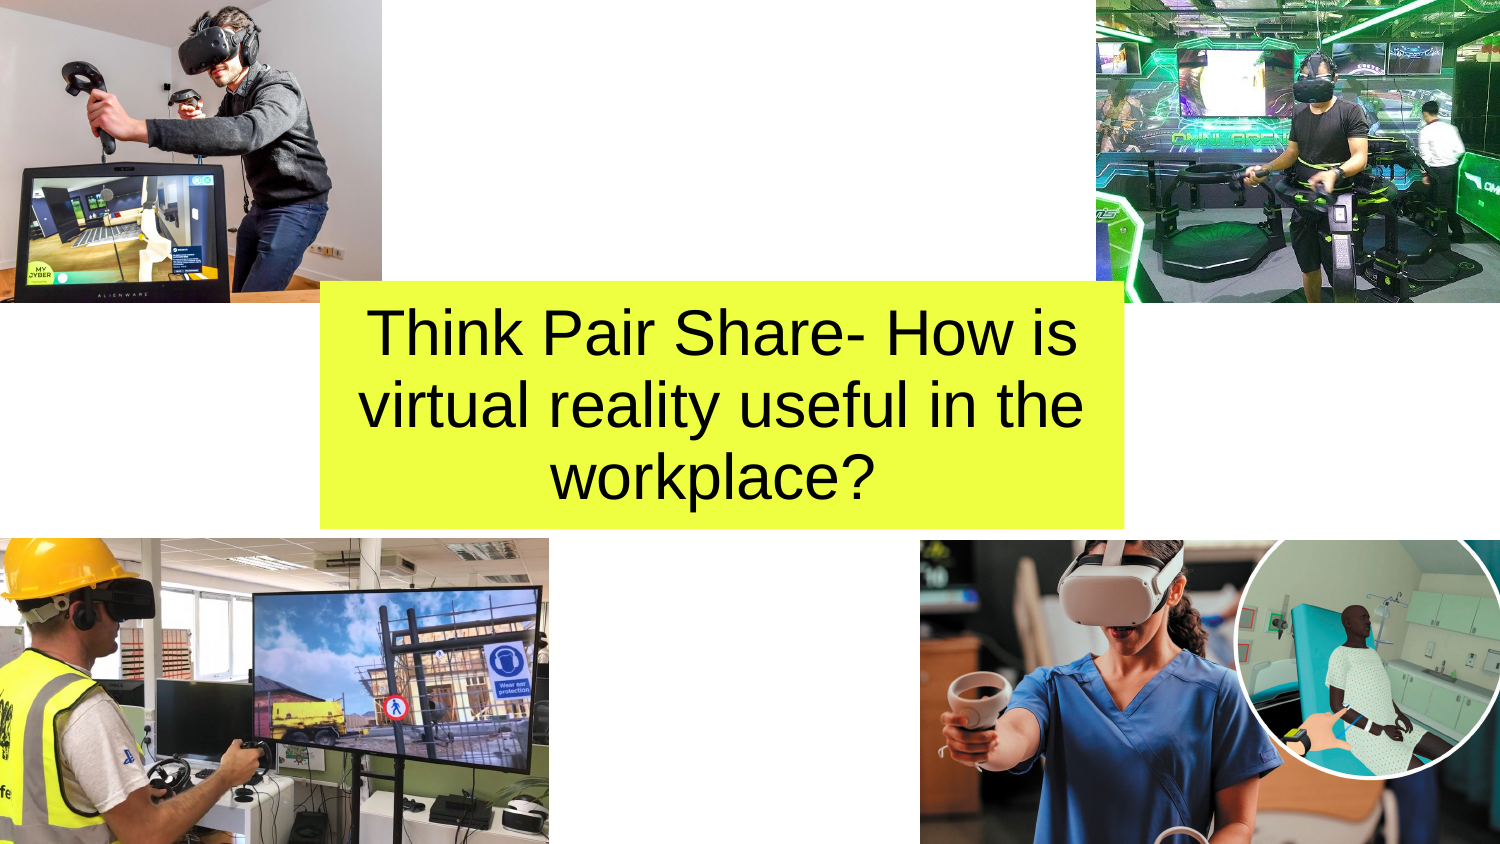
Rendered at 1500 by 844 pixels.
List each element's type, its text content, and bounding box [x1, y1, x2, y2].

picture [1095, 0, 1500, 303]
picture [919, 540, 1500, 844]
picture [0, 0, 382, 303]
picture [0, 537, 549, 844]
title Think Pair Share- How is virtual reality useful in the workplace? [320, 280, 1125, 530]
